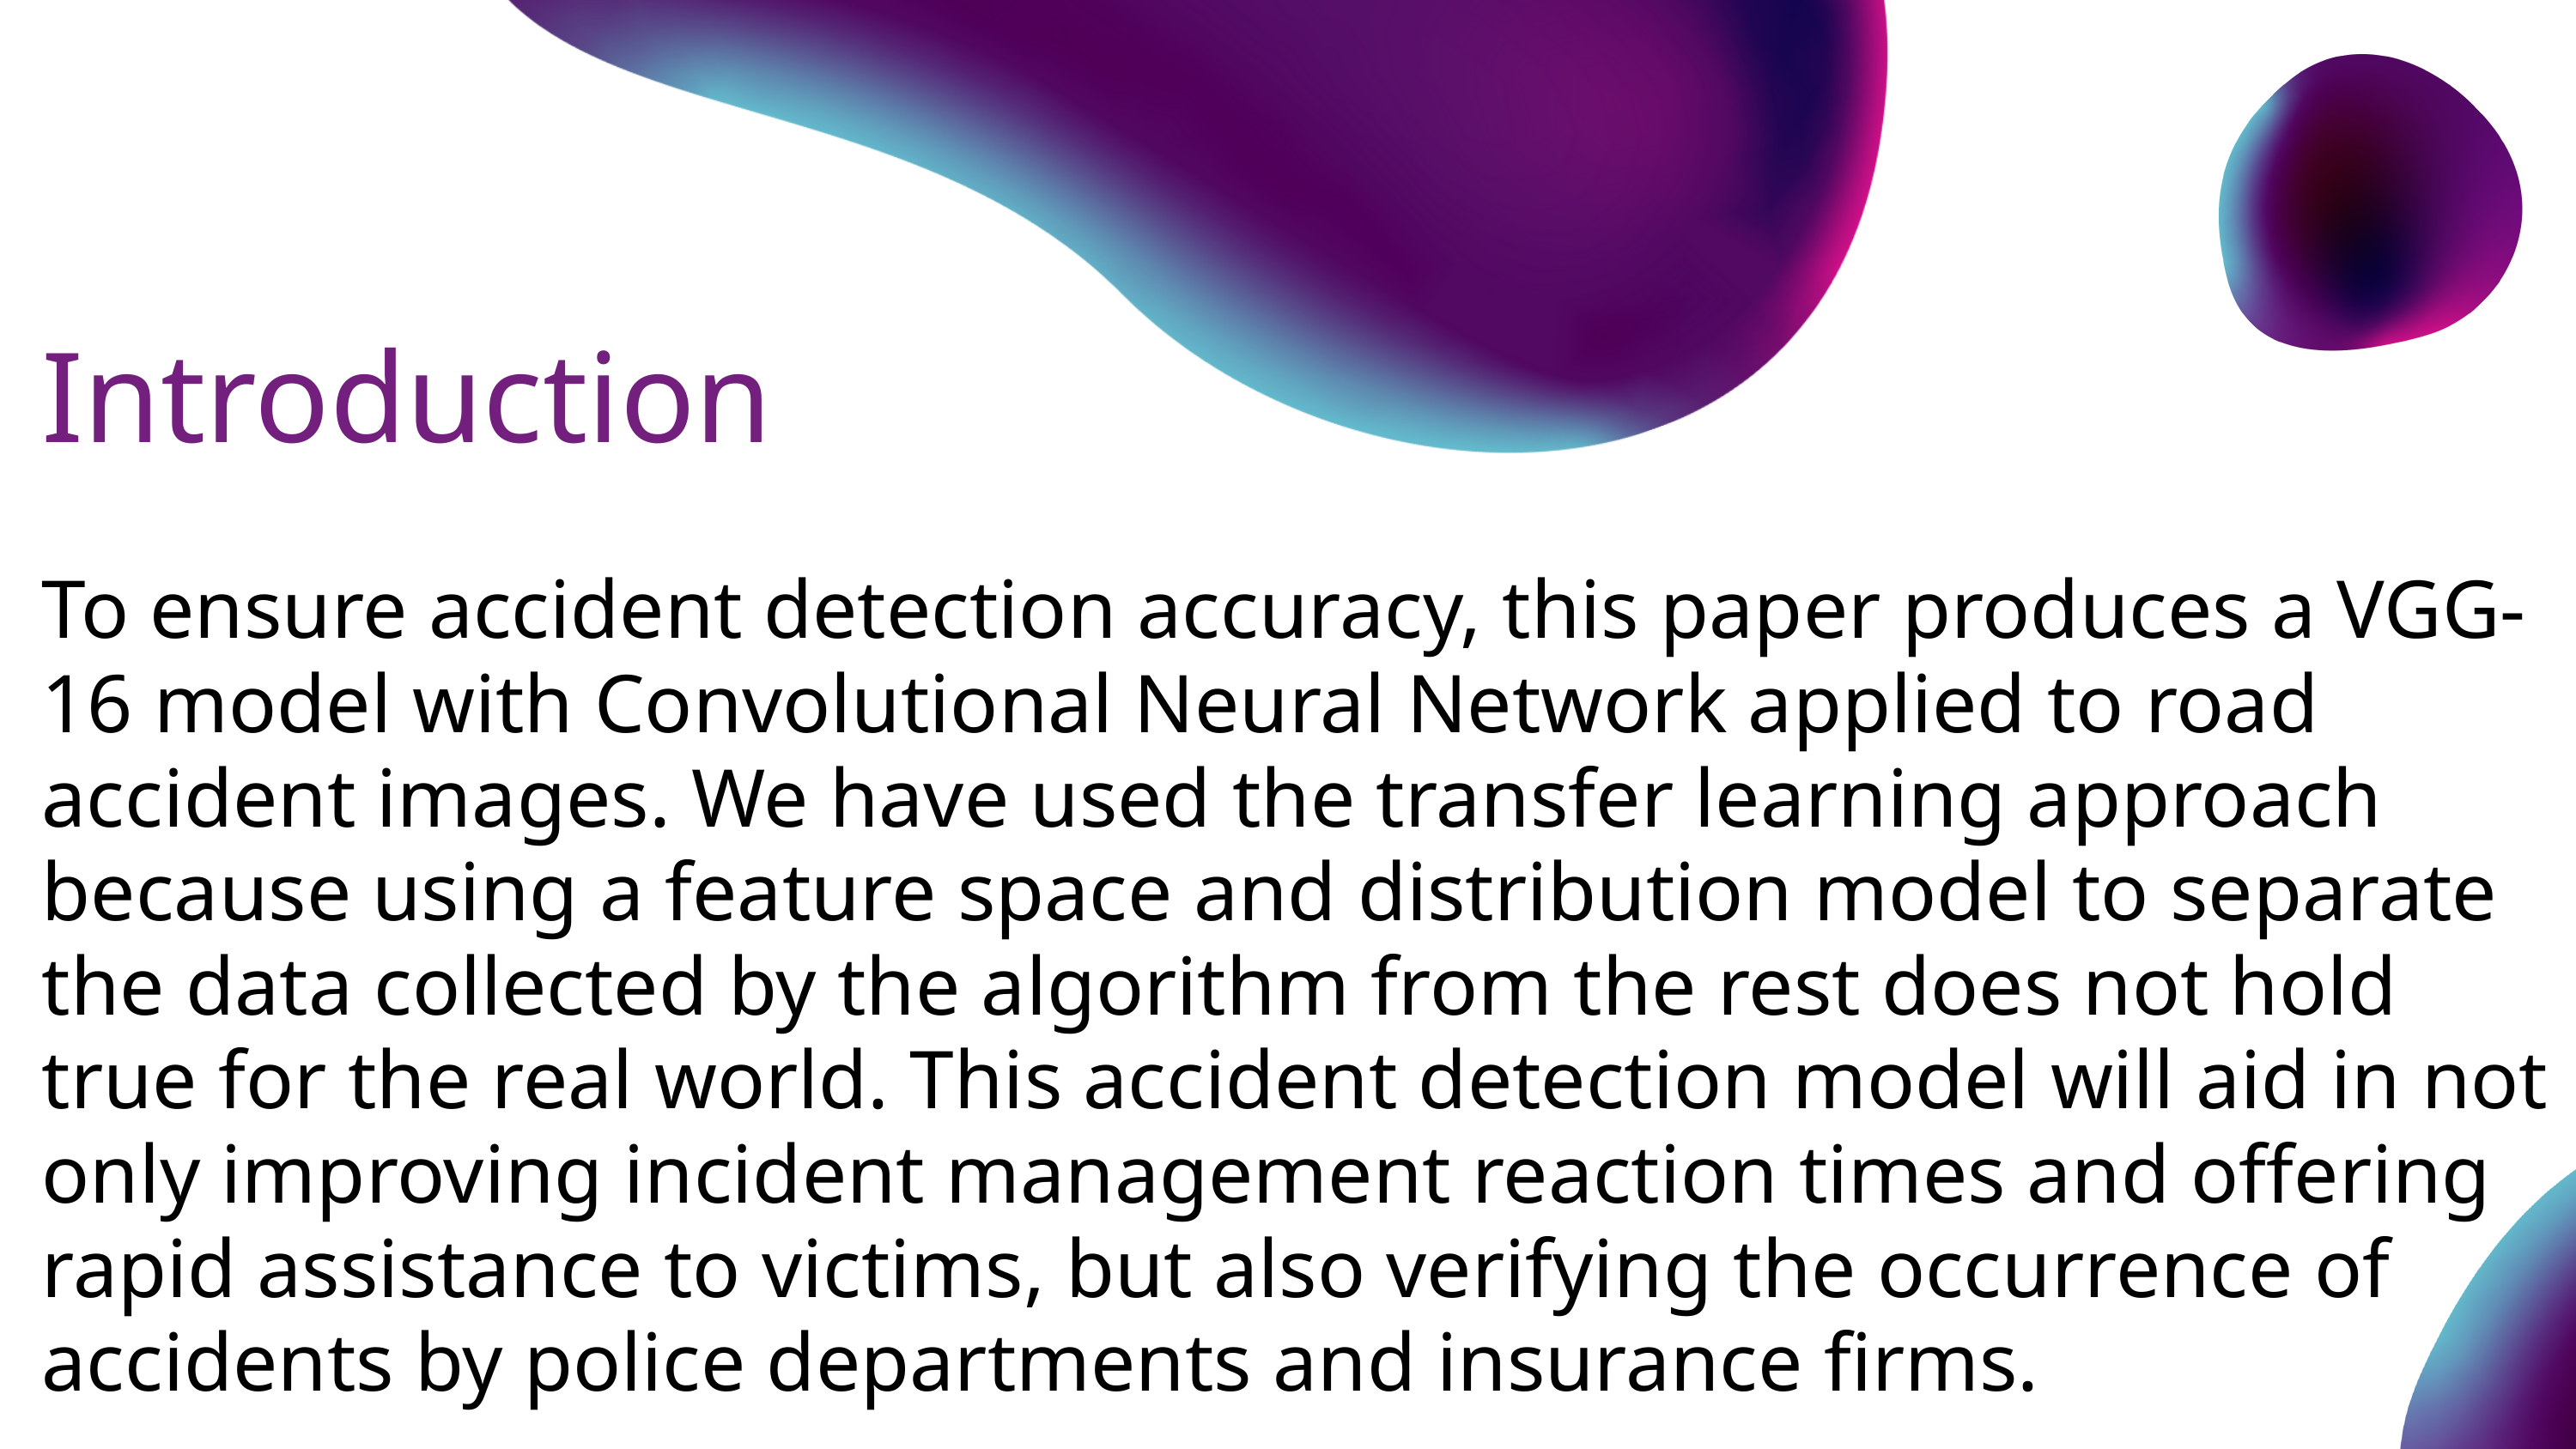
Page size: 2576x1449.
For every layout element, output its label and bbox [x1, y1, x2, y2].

text_box [41, 307, 2576, 1449]
picture [2148, 0, 2575, 307]
picture [492, 0, 2003, 307]
